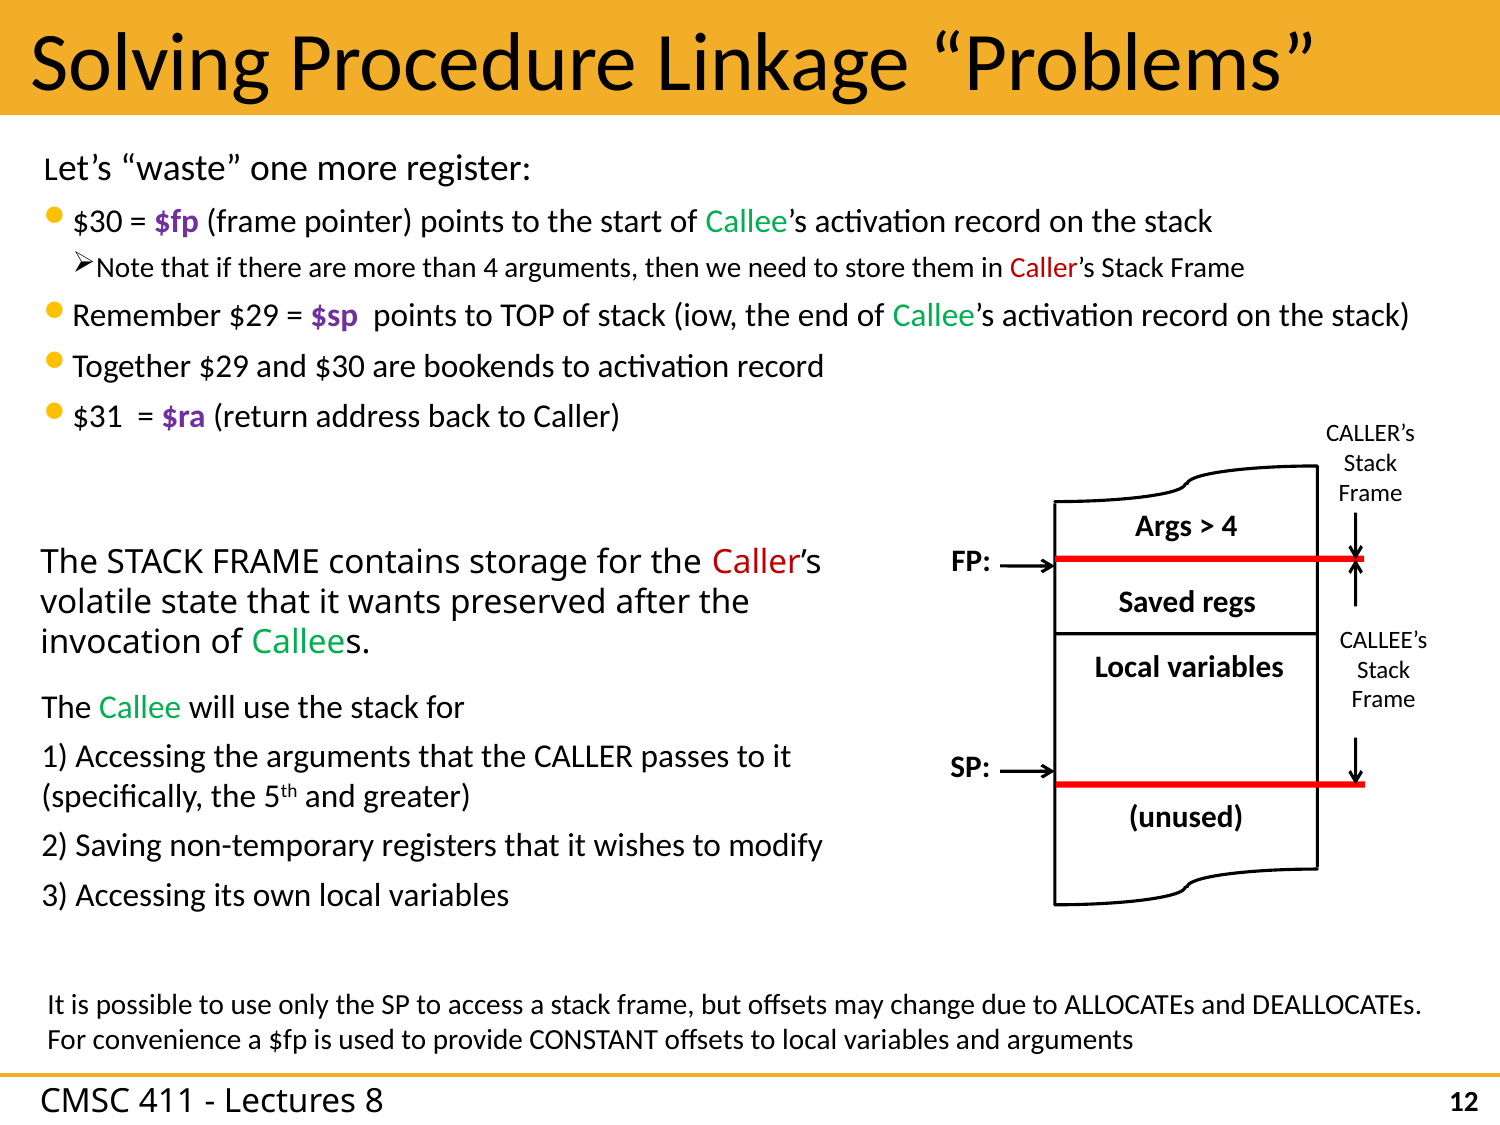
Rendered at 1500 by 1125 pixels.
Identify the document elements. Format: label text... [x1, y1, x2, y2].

text_box CALLEE’s Stack Frame [1321, 615, 1459, 721]
text_box SP: [939, 744, 1002, 790]
text_box The Callee will use the stack for 1) Accessing the arguments that the CALLER passes to it (specifically, the 5th and greater) 2) Saving non-temporary registers that it wishes to modify 3) Accessing its own local variables [26, 677, 839, 960]
text_box CALLER’s Stack Frame [1299, 409, 1442, 514]
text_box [1054, 465, 1318, 906]
text_box The STACK FRAME contains storage for the Caller’s volatile state that it wants preserved after the invocation of Callees. [25, 533, 900, 668]
list Let’s “waste” one more register: $30 = $fp (frame pointer) points to the start of Callee’s activation record on the stack Note that if there are more than 4 arguments, then we need to store them in Caller’s Stack Frame Remember $29 = $sp points to TOP of stack (iow, the end of Callee’s activation record on the stack) Together $29 and $30 are bookends to activation record $31 = $ra (return address back to Caller) [12, 115, 1463, 529]
text_box FP: [940, 539, 1003, 585]
text_box It is possible to use only the SP to access a stack frame, but offsets may change due to ALLOCATEs and DEALLOCATEs. For convenience a $fp is used to provide CONSTANT offsets to local variables and arguments [32, 978, 1452, 1063]
title Solving Procedure Linkage “Problems” [0, 0, 1500, 116]
text_box [1348, 560, 1363, 607]
text_box [1348, 737, 1363, 785]
text_box [1348, 512, 1363, 560]
slide_number 12 [1430, 1074, 1494, 1125]
